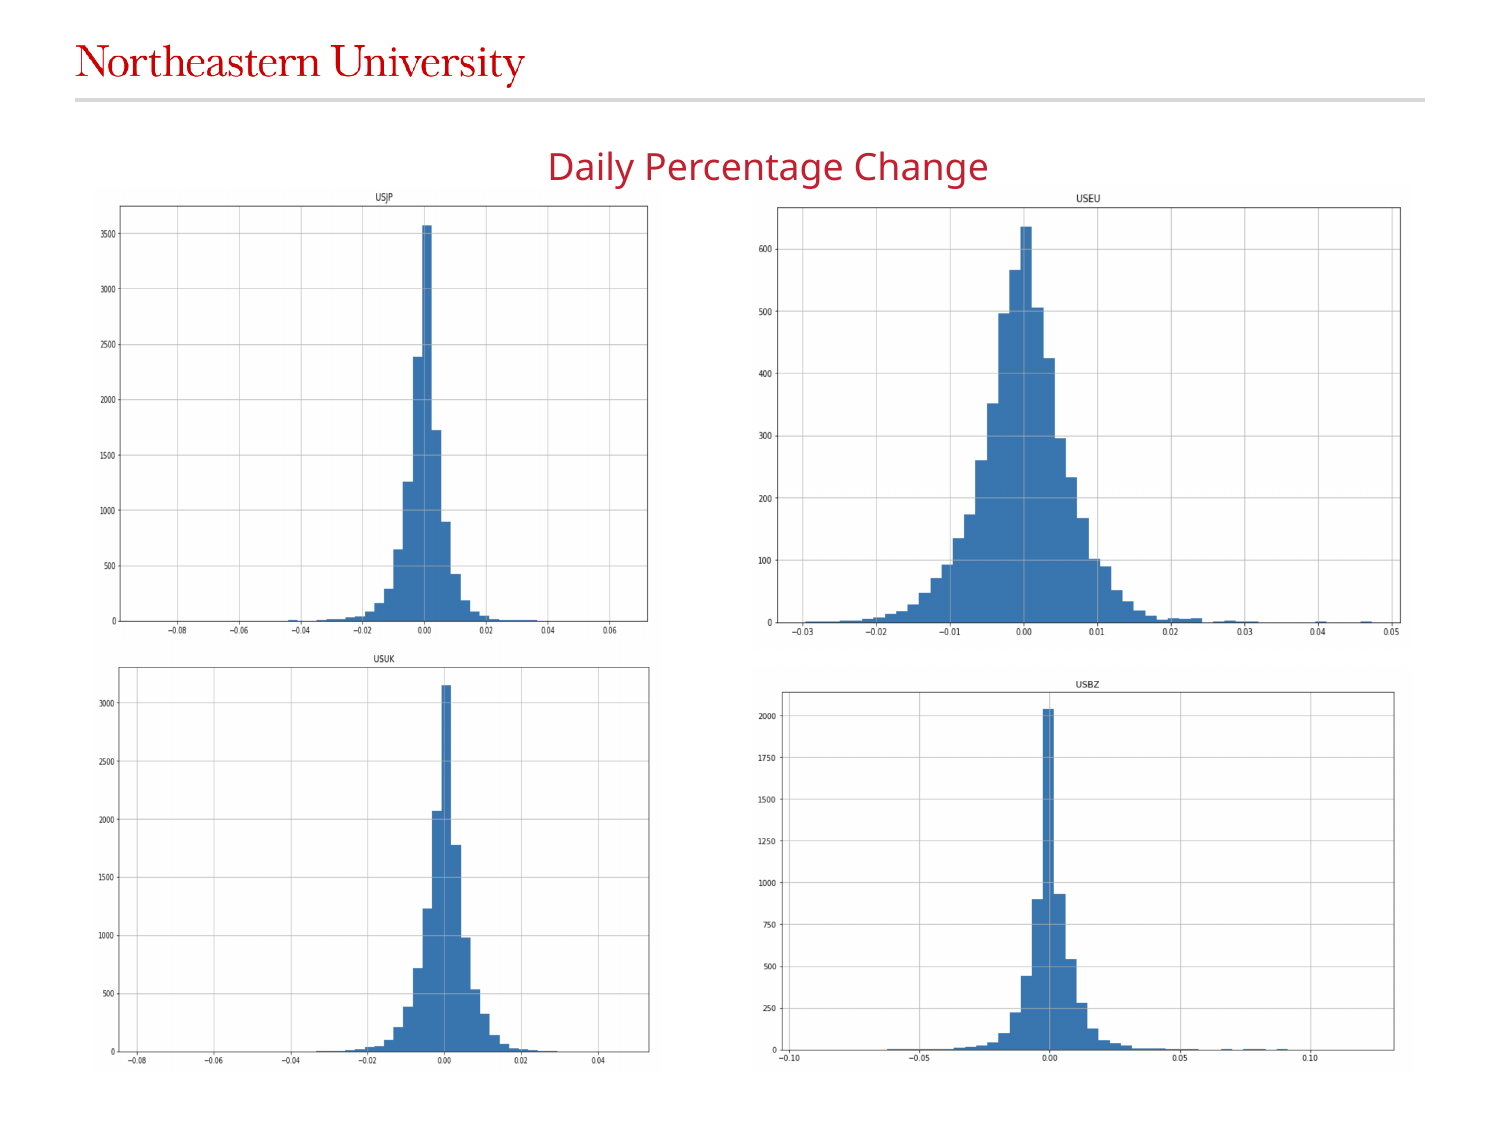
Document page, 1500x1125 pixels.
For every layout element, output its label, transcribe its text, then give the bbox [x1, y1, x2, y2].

picture [749, 178, 1413, 651]
picture [749, 665, 1413, 1073]
picture [75, 44, 525, 88]
picture [93, 188, 662, 1073]
title Daily Percentage Change [93, 135, 1444, 189]
